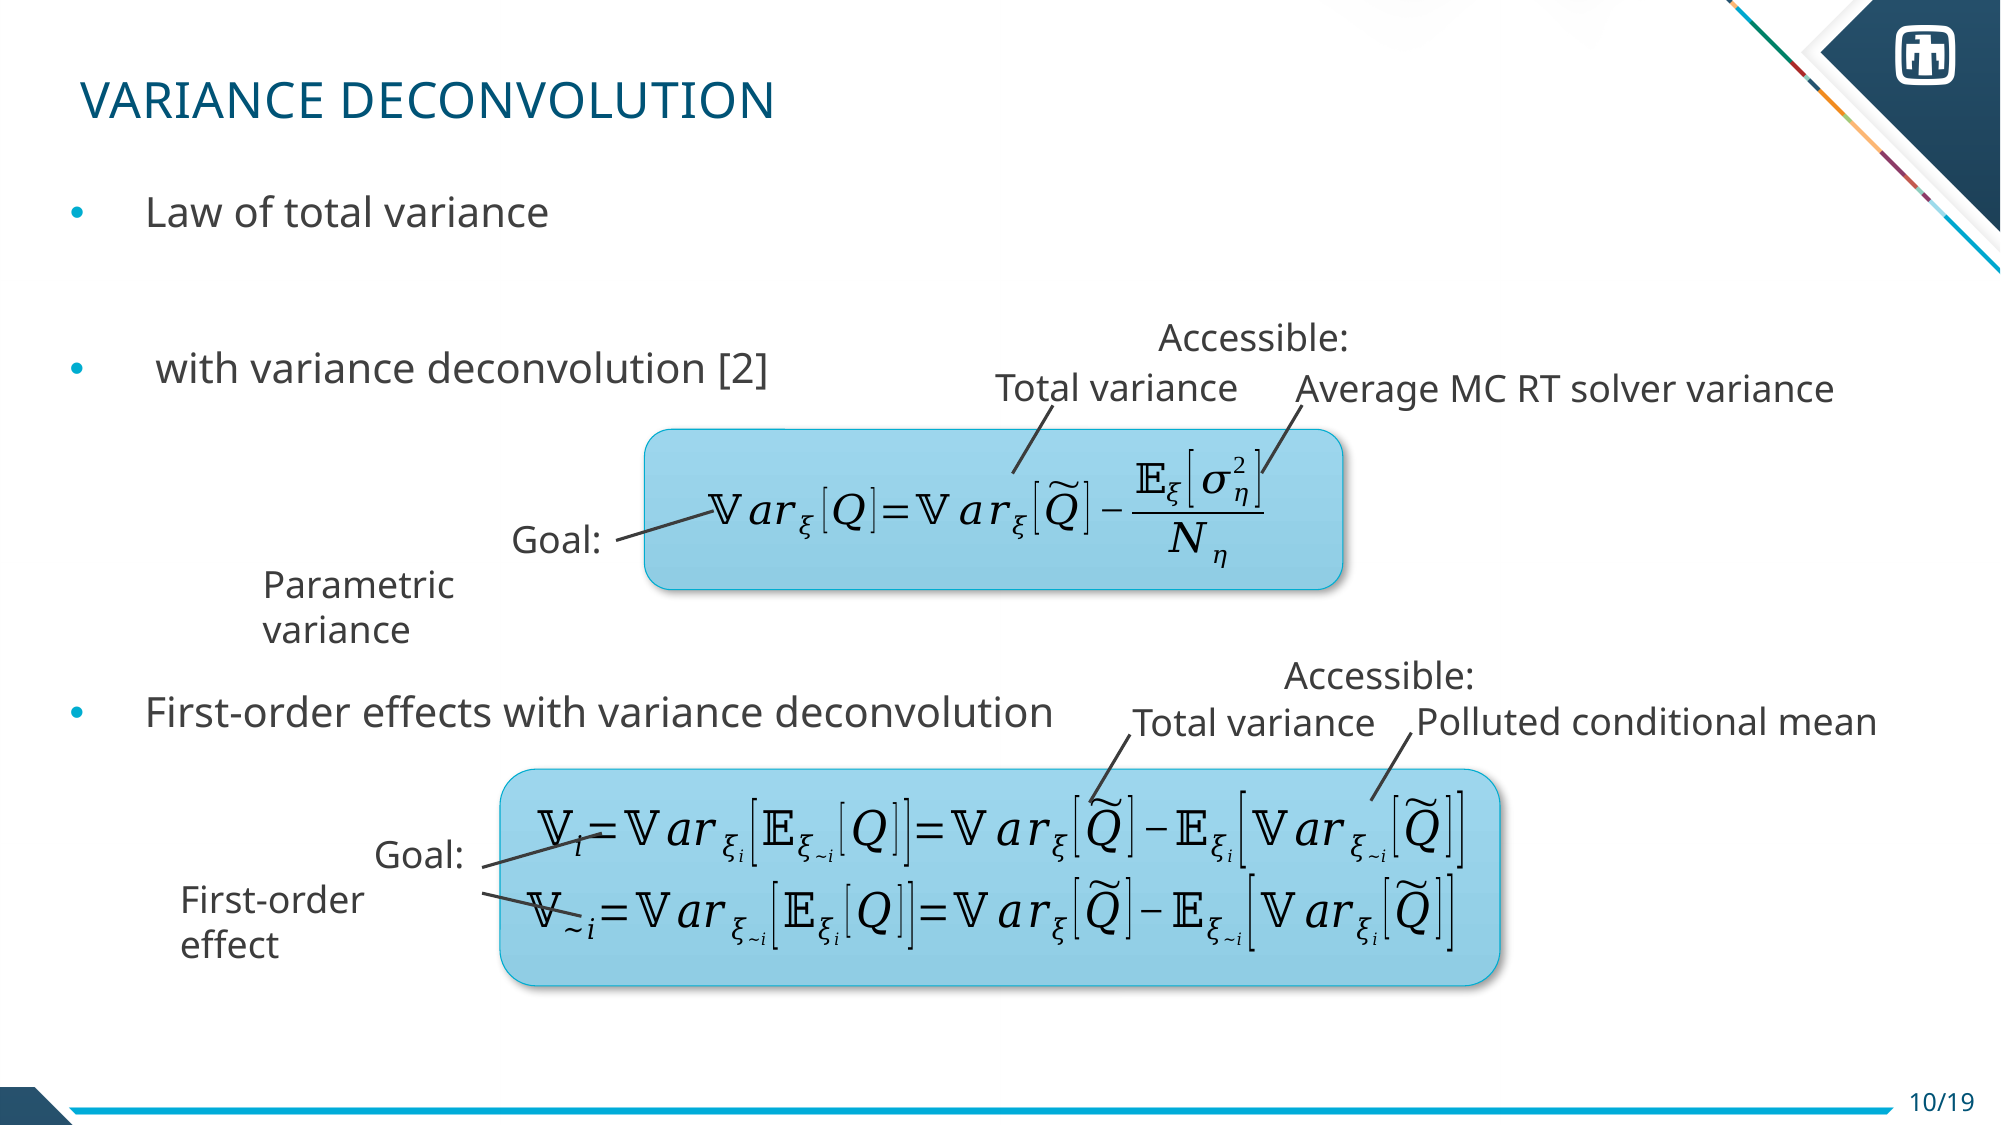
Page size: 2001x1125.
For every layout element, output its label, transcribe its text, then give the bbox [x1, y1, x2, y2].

text_box Accessible: [1143, 306, 1365, 367]
slide_number 10/19 [1893, 1079, 2000, 1125]
text_box Accessible: [1268, 644, 1491, 705]
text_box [1012, 405, 1053, 474]
text_box Goal: Parametric variance [247, 508, 627, 658]
text_box First-order effects with variance deconvolution [69, 684, 1201, 745]
text_box Total variance [1117, 691, 1400, 752]
title variance deconvolution [80, 38, 1737, 166]
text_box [1261, 405, 1303, 474]
text_box Average MC RT solver variance [1280, 357, 1860, 418]
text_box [616, 510, 714, 541]
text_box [482, 833, 602, 868]
text_box Goal: First-order effect [164, 823, 490, 974]
text_box [499, 768, 1501, 987]
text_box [1370, 732, 1412, 801]
text_box [643, 428, 1344, 591]
picture [0, 0, 2001, 1125]
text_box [1089, 734, 1130, 803]
text_box Total variance [980, 356, 1268, 417]
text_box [482, 889, 581, 920]
text_box Polluted conditional mean [1400, 690, 1946, 751]
